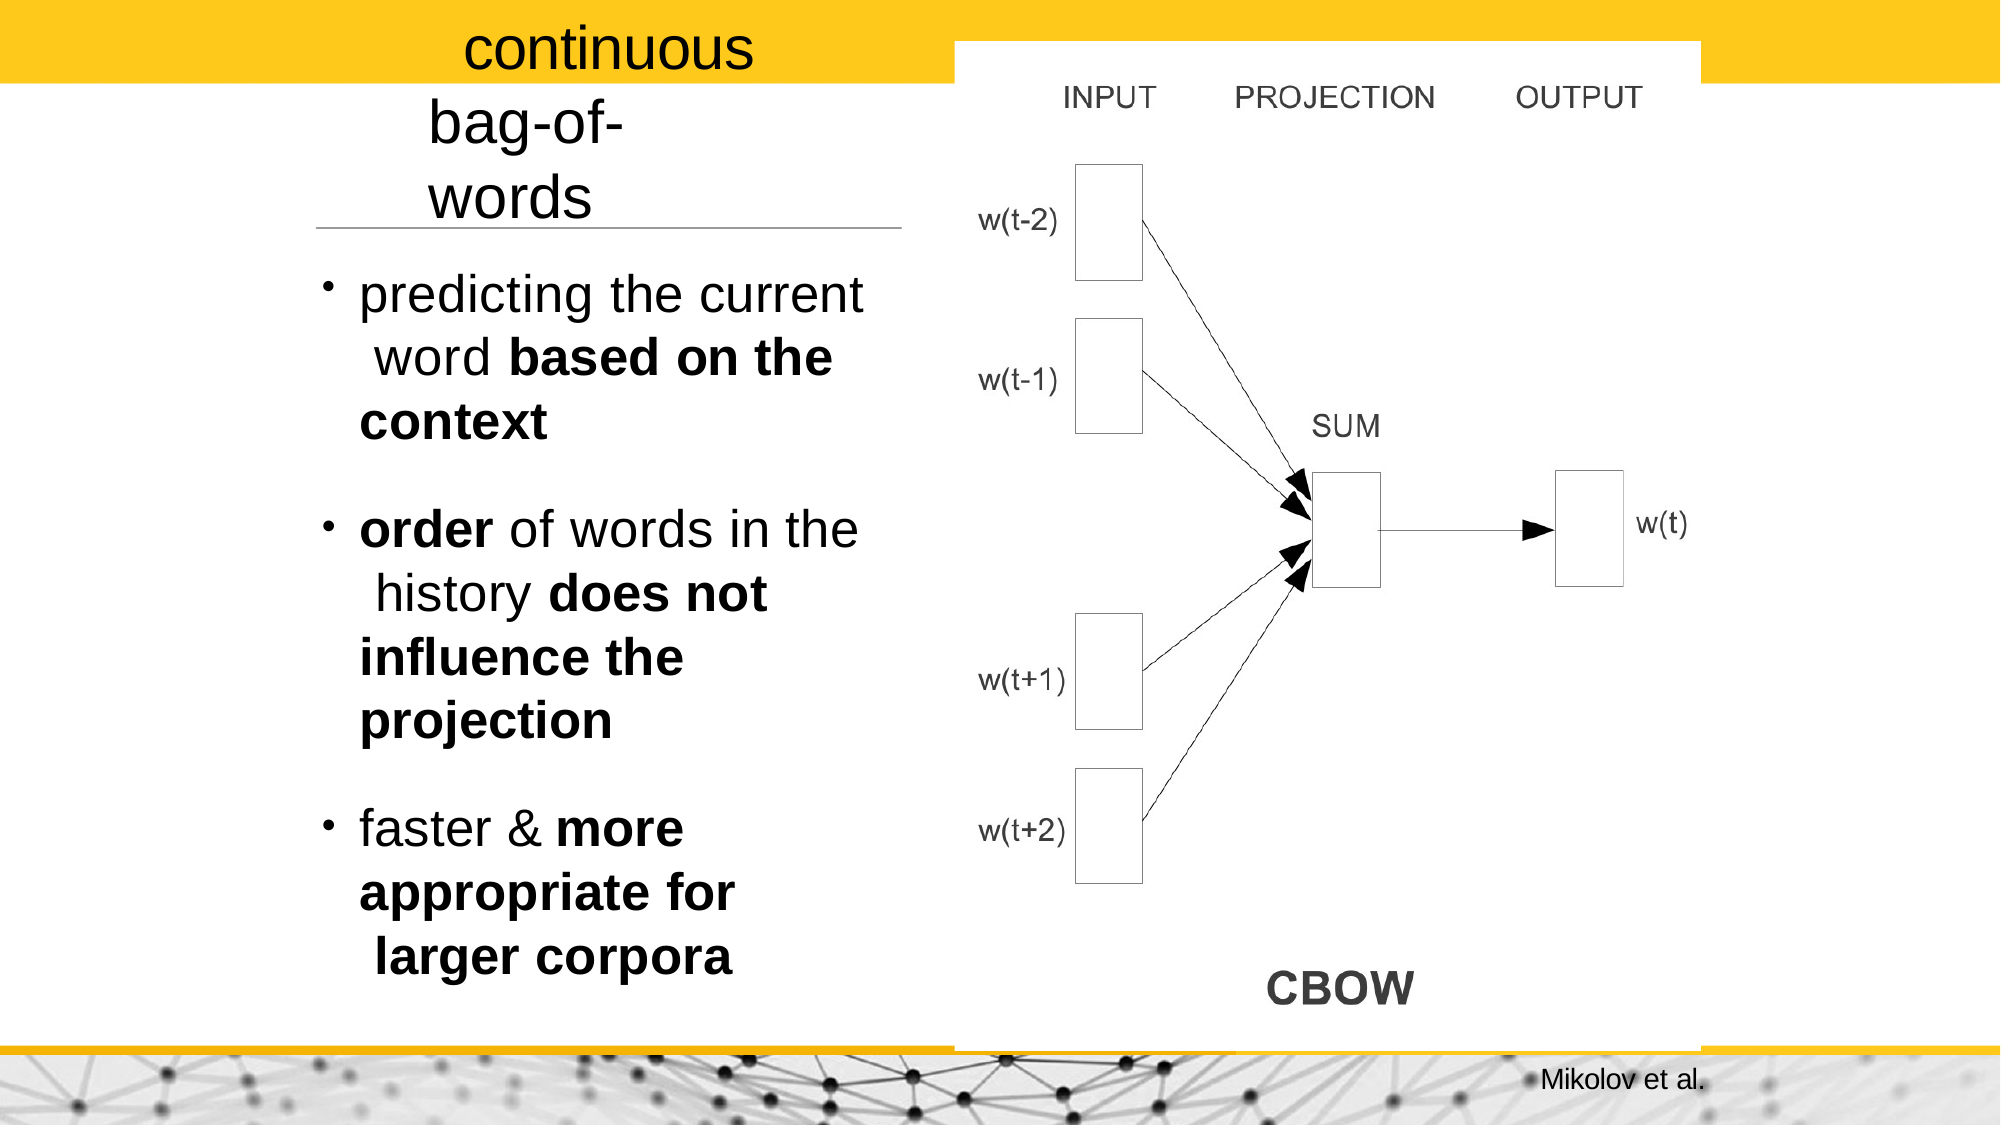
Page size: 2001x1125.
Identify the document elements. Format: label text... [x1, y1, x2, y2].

title continuous bag-of-words [427, 6, 791, 231]
text_box Mikolov et al. [1538, 1060, 1707, 1096]
text_box [954, 41, 1701, 1051]
text_box predicting the current word based on the context order of words in the history does not influence the projection faster & more appropriate for larger corpora [320, 258, 867, 985]
picture [0, 0, 2001, 1125]
